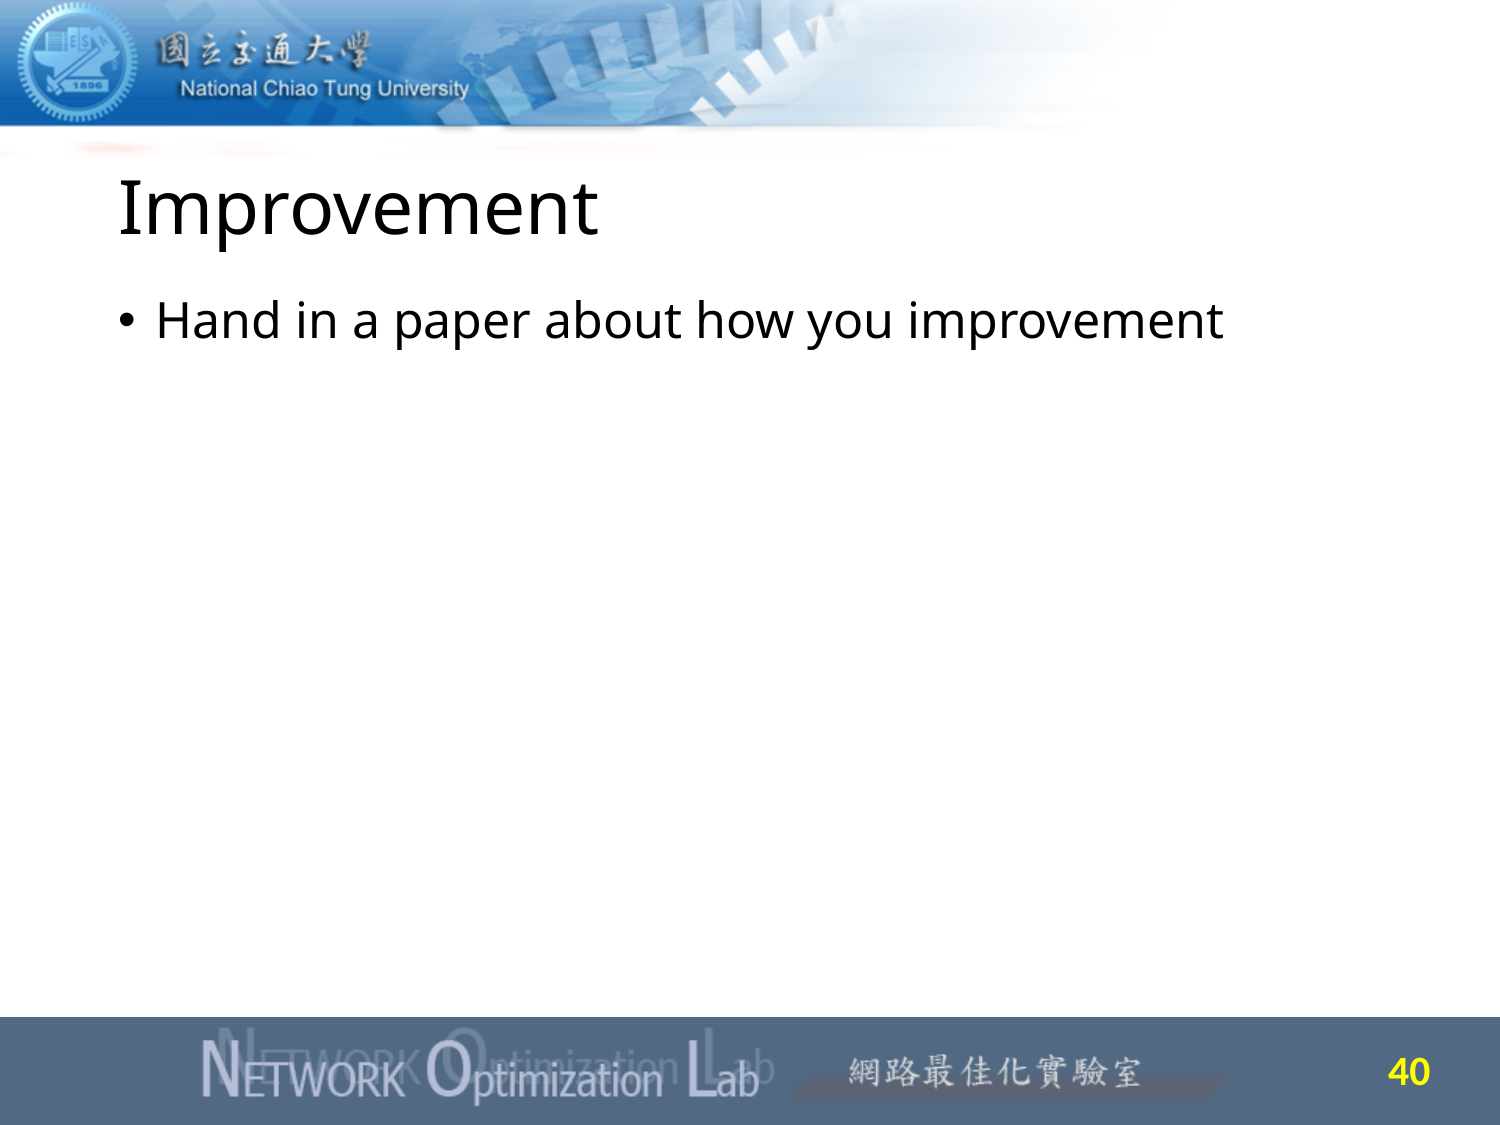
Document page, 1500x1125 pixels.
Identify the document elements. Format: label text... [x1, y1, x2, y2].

title Improvement [103, 142, 1397, 278]
picture [0, 0, 1500, 1125]
list Hand in a paper about how you improvement [103, 288, 1397, 1002]
